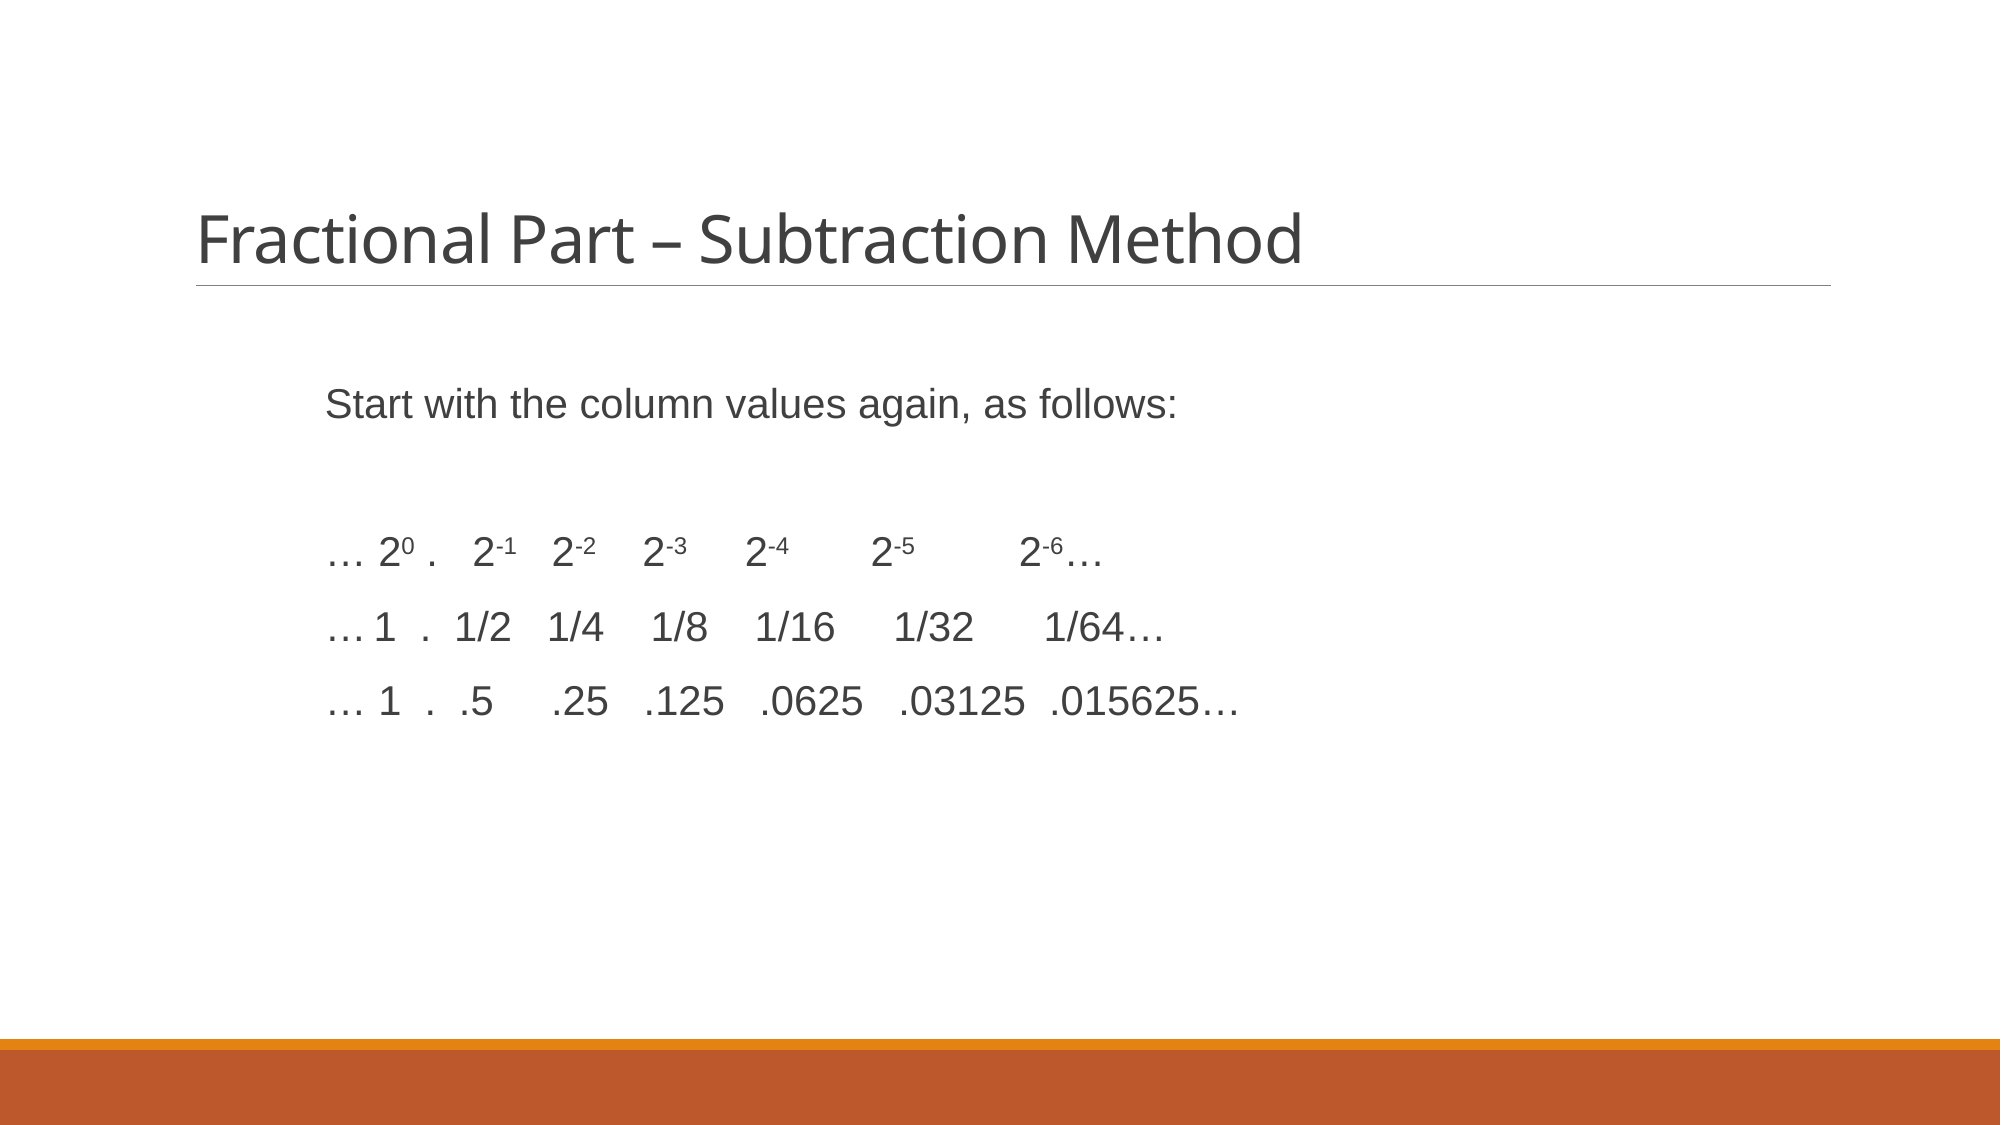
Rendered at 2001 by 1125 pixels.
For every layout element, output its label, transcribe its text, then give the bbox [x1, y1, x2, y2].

title Fractional Part – Subtraction Method [180, 47, 1830, 285]
list Start with the column values again, as follows: … 20 . 2-1 2-2 2-3 2-4 2-5 2-6… … 1 . 1/2 1/4 1/8 1/16 1/32 1/64… … 1 . .5 .25 .125 .0625 .03125 .015625… [324, 375, 1725, 1050]
